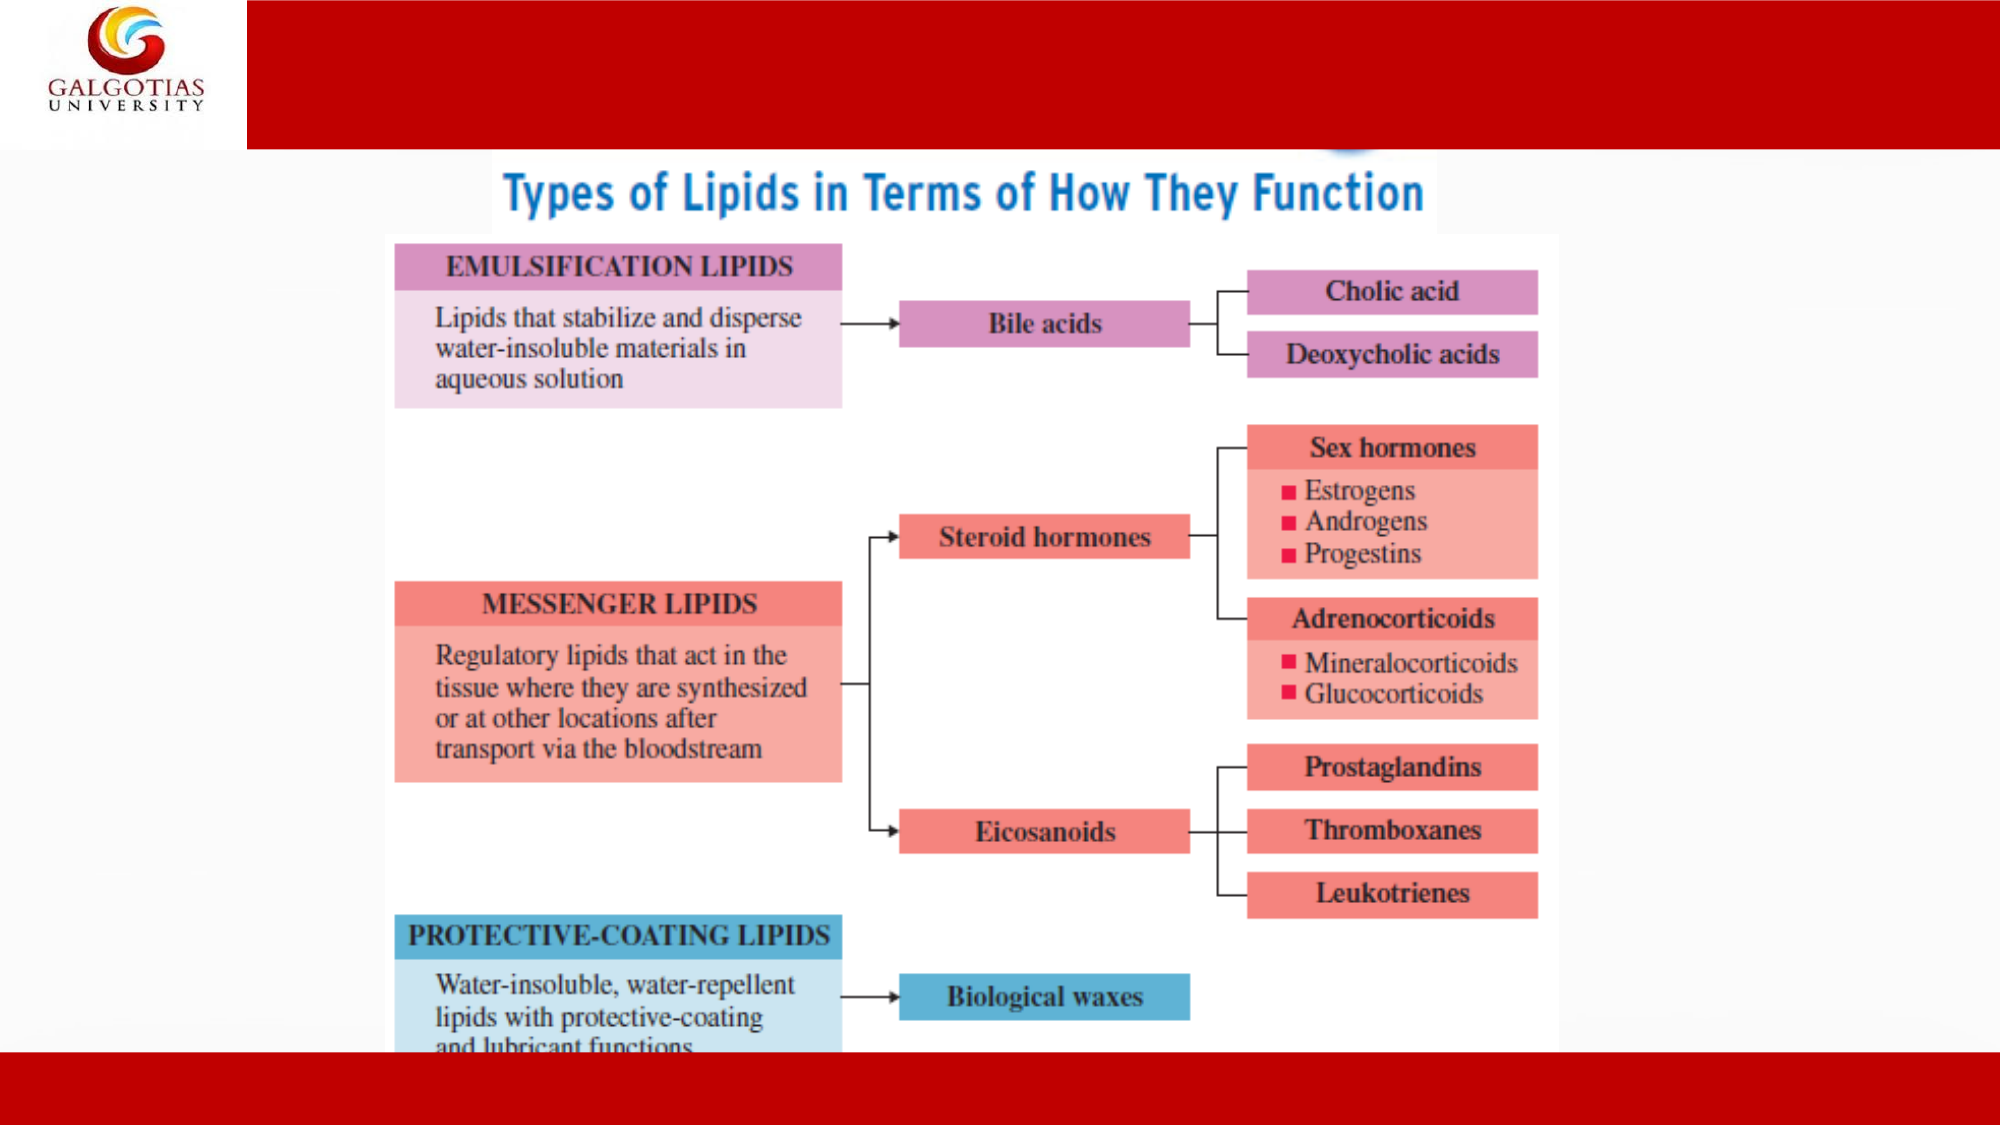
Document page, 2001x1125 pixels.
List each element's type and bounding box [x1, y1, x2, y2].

text_box [247, 0, 2000, 150]
picture [0, 0, 247, 150]
text_box [0, 1052, 2000, 1125]
picture [385, 148, 1559, 1086]
